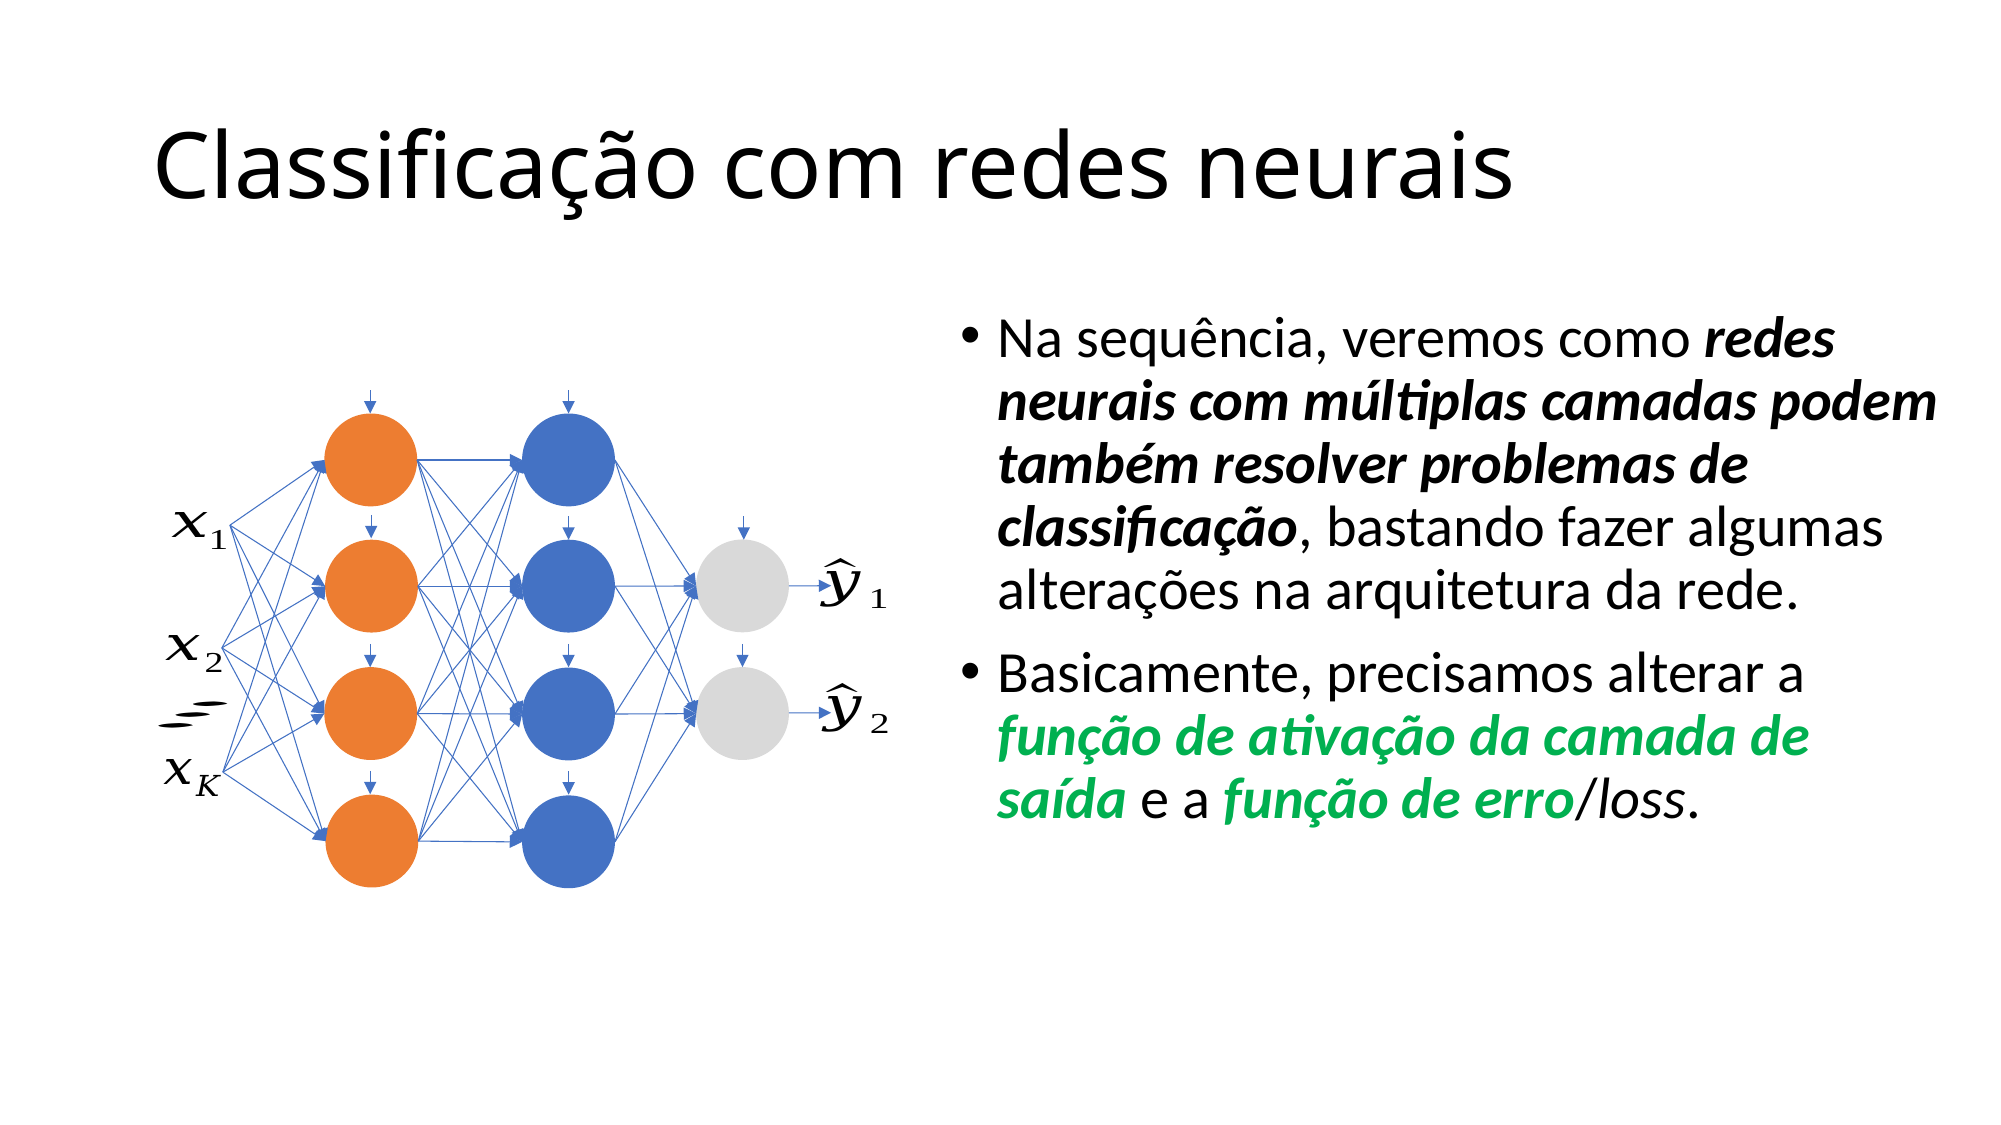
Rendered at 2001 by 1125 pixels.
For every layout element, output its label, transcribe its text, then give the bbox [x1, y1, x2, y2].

list Na sequência, veremos como redes neurais com múltiplas camadas podem também resolver problemas de classificação, bastando fazer algumas alterações na arquitetura da rede. Basicamente, precisamos alterar a função de ativação da camada de saída e a função de erro/loss. [945, 299, 1963, 1125]
title Classificação com redes neurais [137, 59, 1863, 278]
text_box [137, 390, 889, 889]
